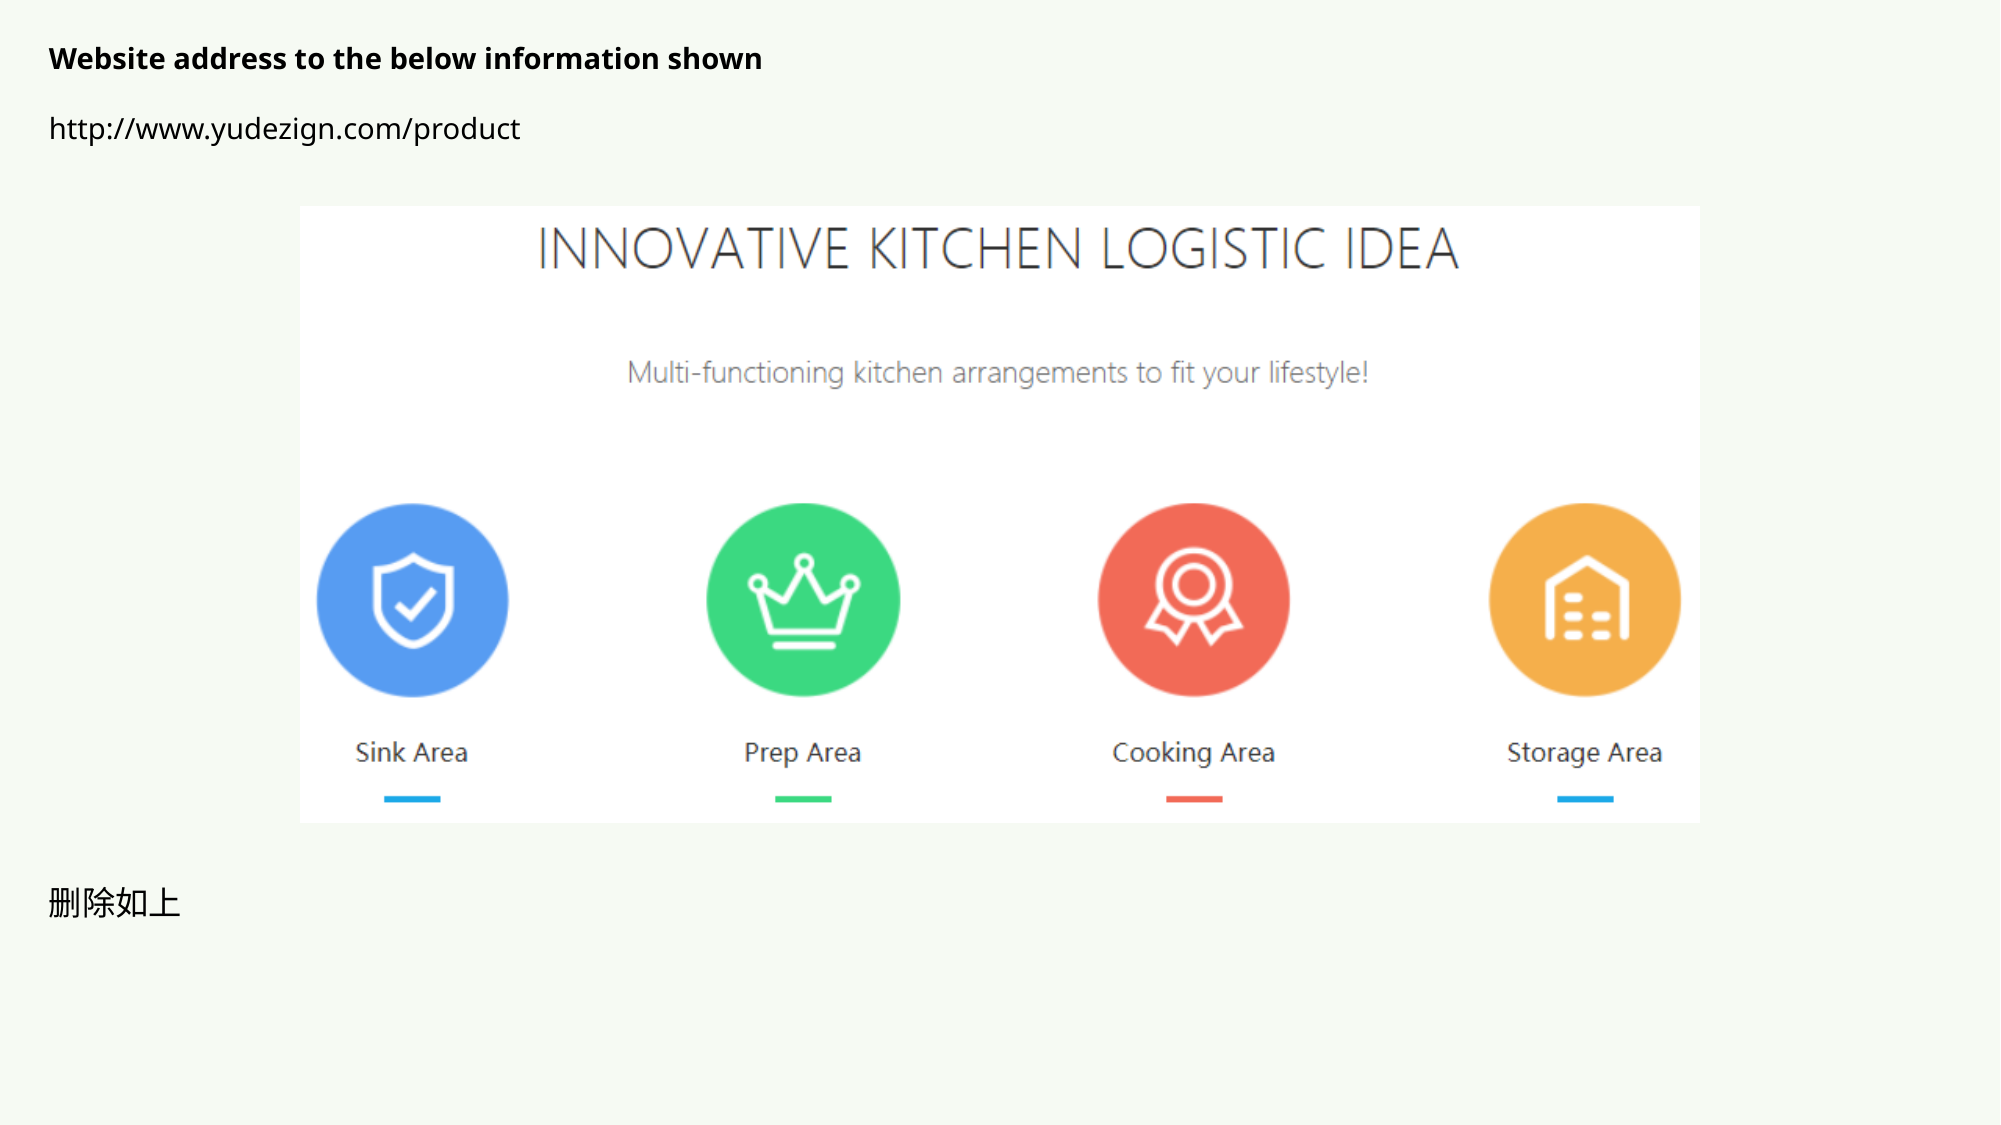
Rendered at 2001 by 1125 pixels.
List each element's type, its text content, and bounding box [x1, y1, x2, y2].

text_box Website address to the below information shown http://www.yudezign.com/product [34, 32, 884, 153]
text_box 删除如上 [34, 874, 1970, 930]
picture [300, 206, 1700, 823]
